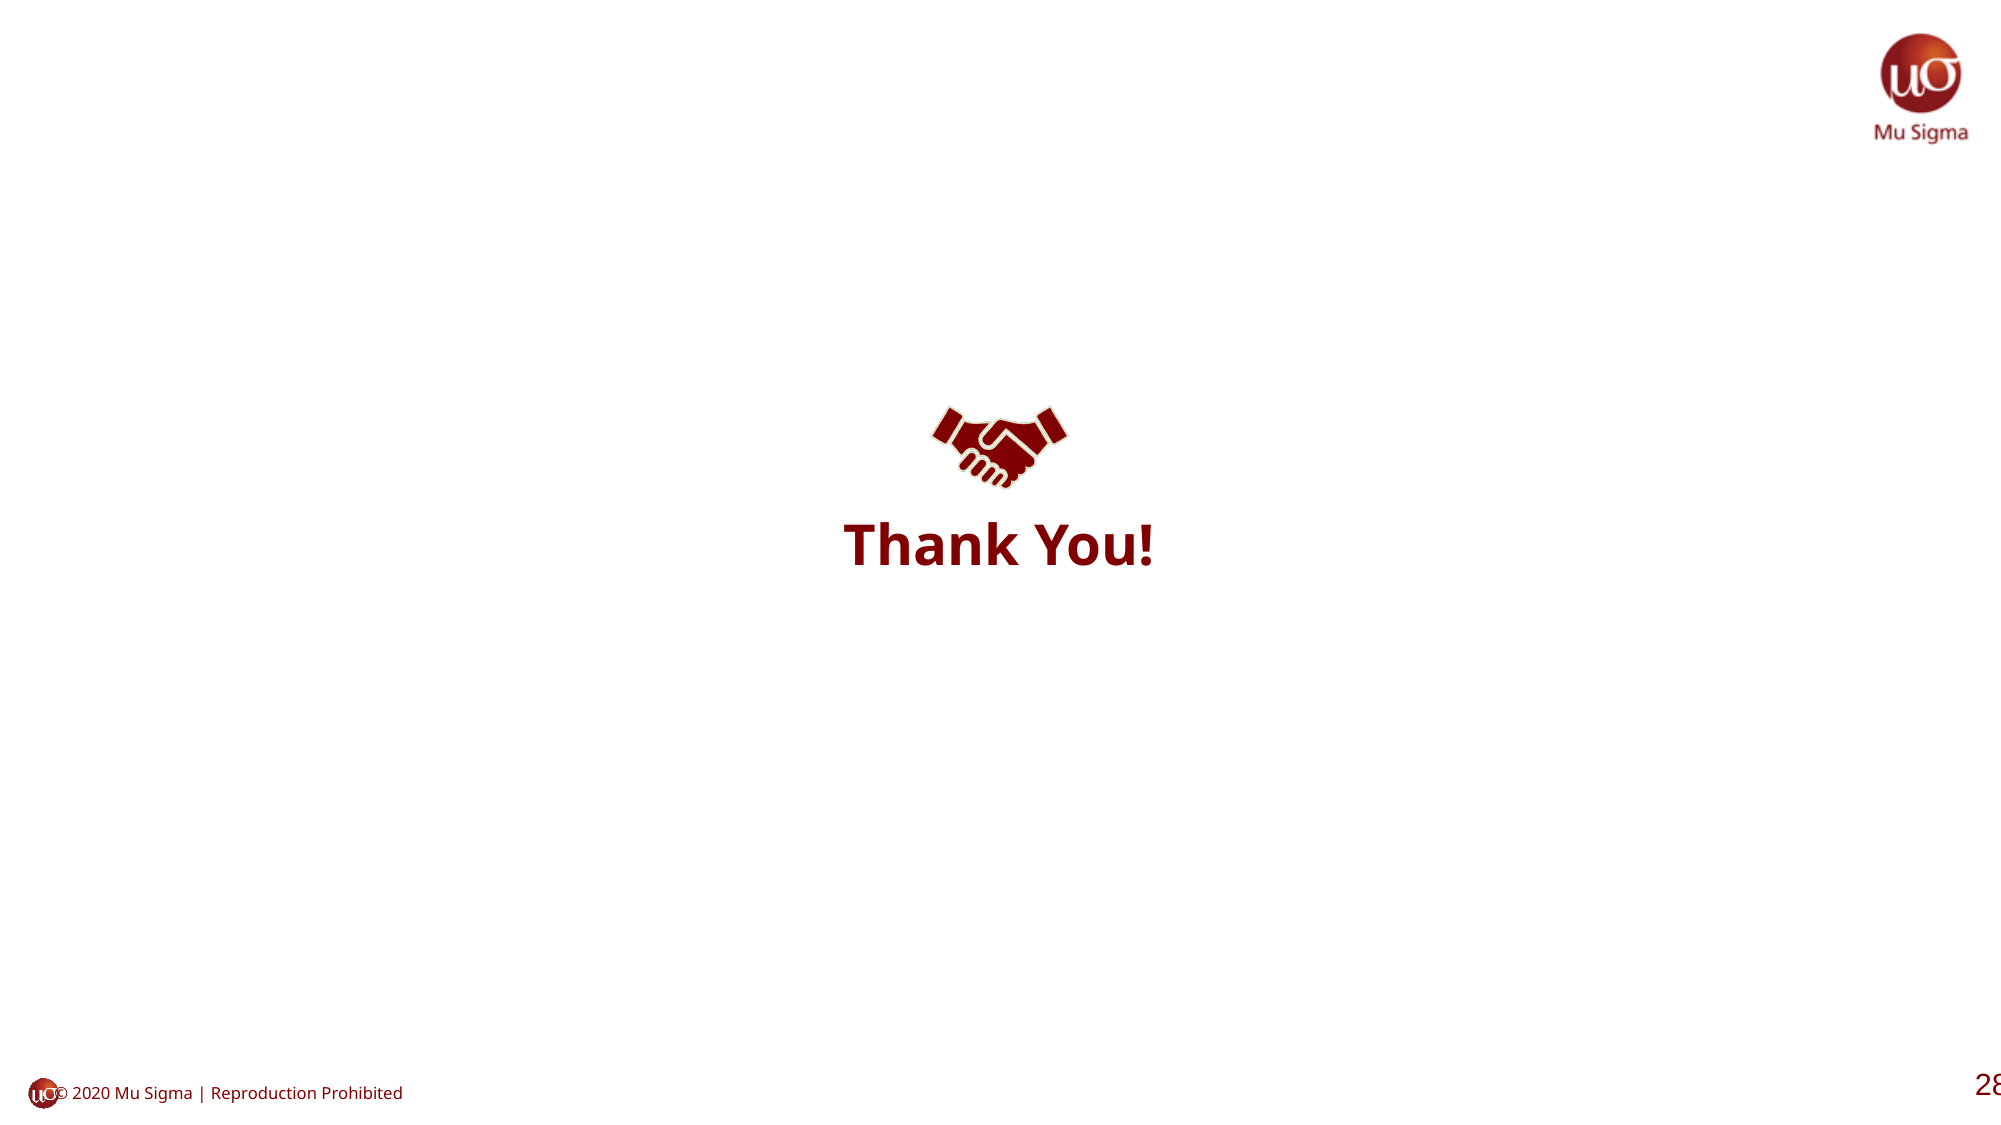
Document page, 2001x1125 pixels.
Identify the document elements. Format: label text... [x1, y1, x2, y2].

picture [1840, 12, 2000, 166]
picture [26, 1078, 61, 1109]
picture [924, 371, 1075, 523]
title Thank You! [92, 388, 1908, 579]
